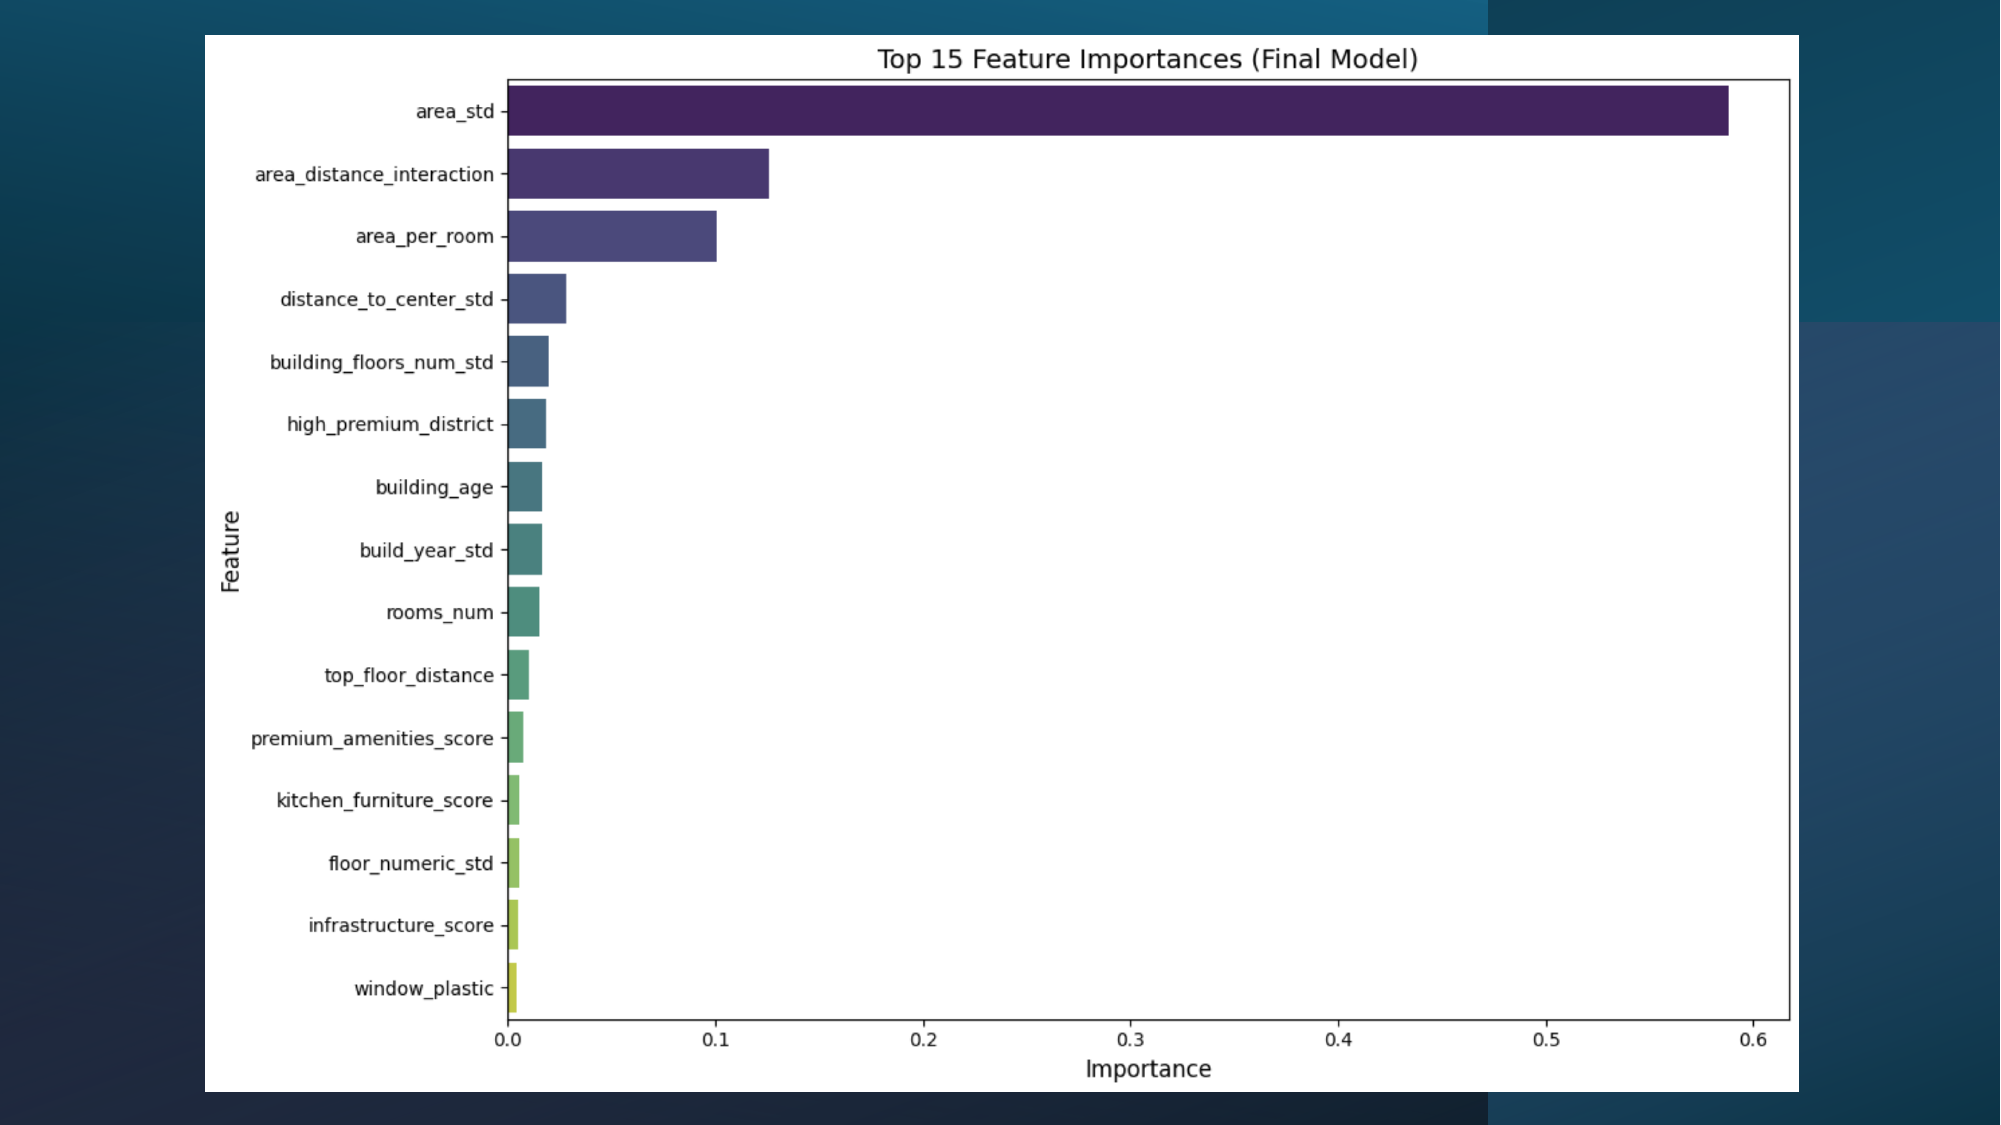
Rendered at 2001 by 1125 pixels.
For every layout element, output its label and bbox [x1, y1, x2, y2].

picture [204, 35, 1799, 1093]
text_box [1489, 0, 2000, 321]
text_box [0, 321, 2000, 1125]
text_box [0, 0, 1489, 321]
